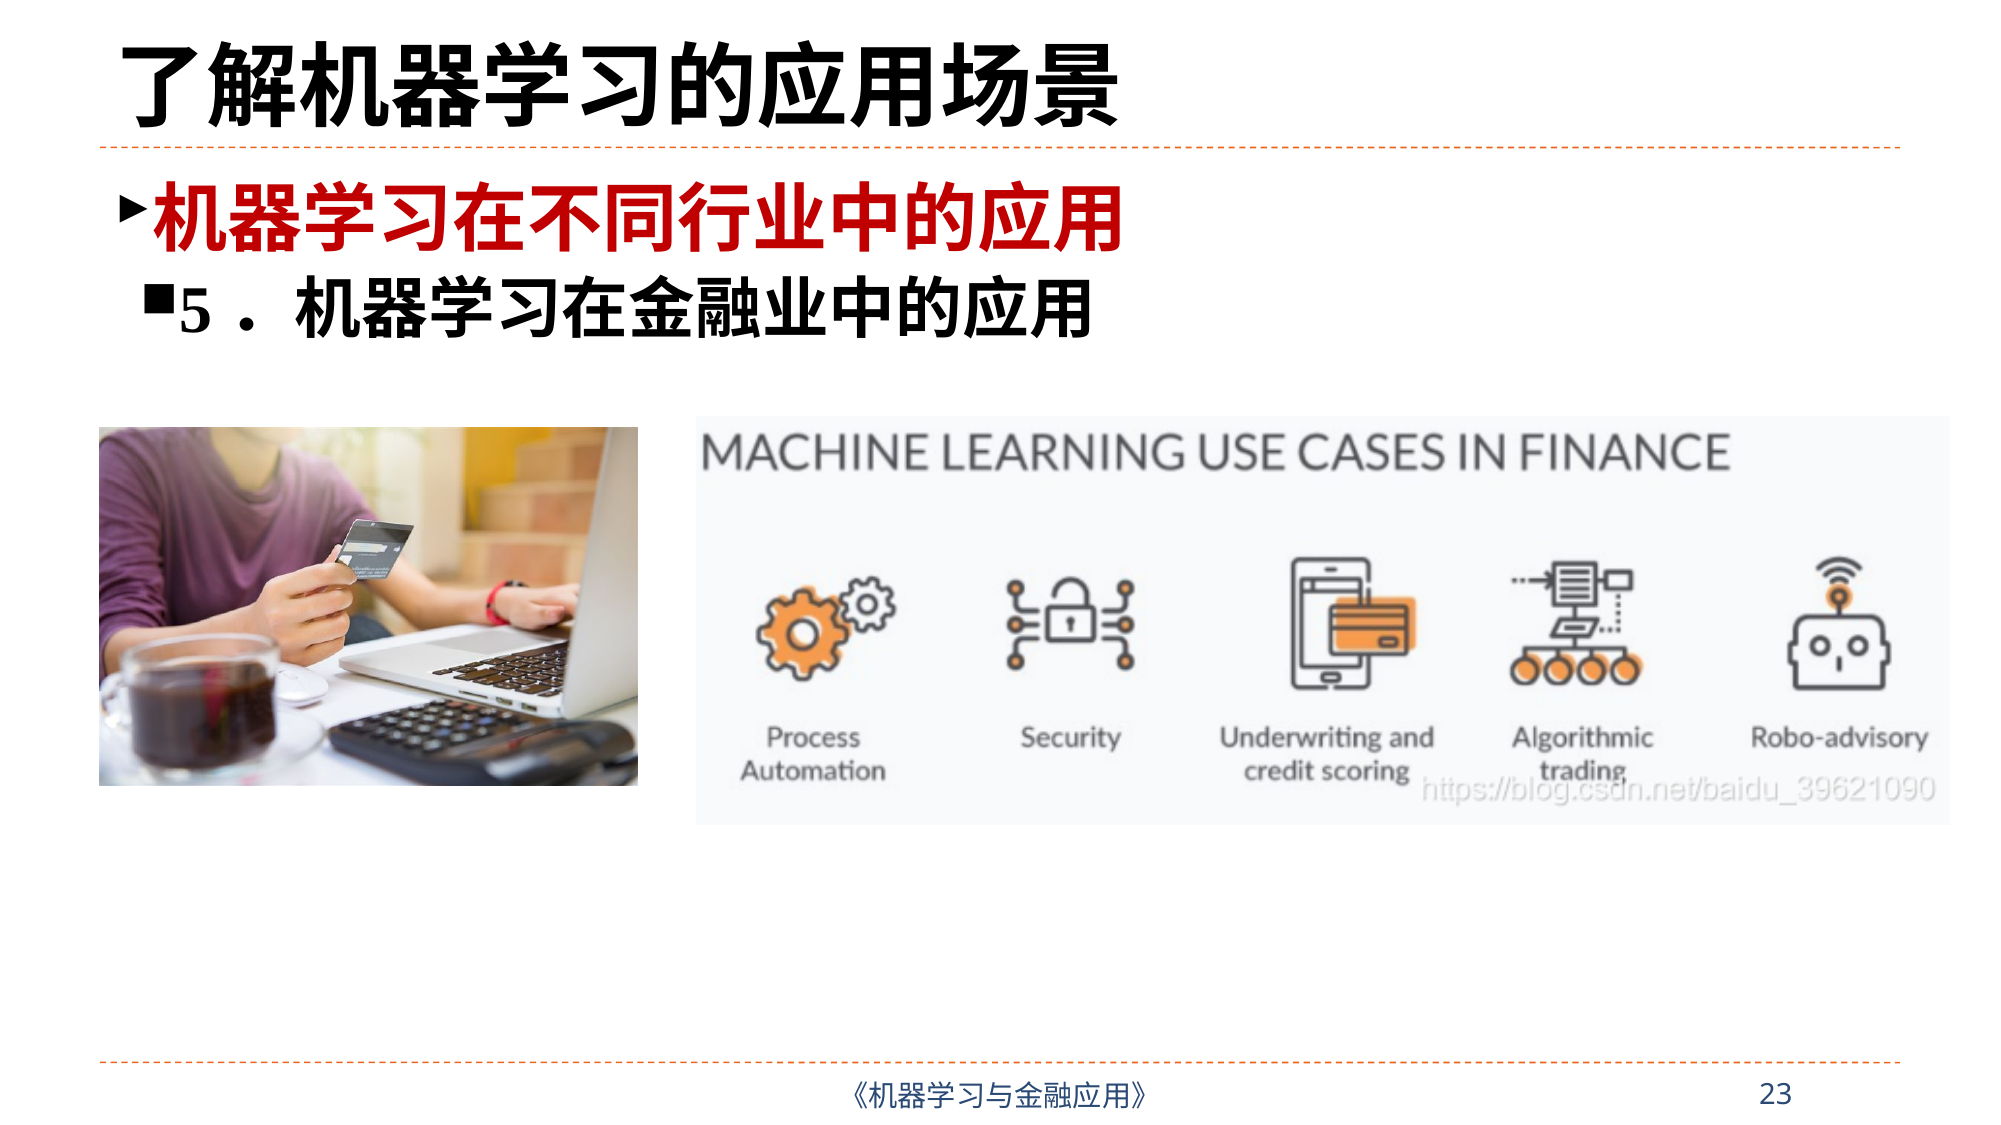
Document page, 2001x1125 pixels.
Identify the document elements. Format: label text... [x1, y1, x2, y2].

picture [696, 416, 1955, 826]
picture [99, 426, 638, 786]
title 了解机器学习的应用场景 [99, 24, 1900, 146]
list 机器学习在不同行业中的应用 5．机器学习在金融业中的应用 [99, 162, 1900, 1050]
